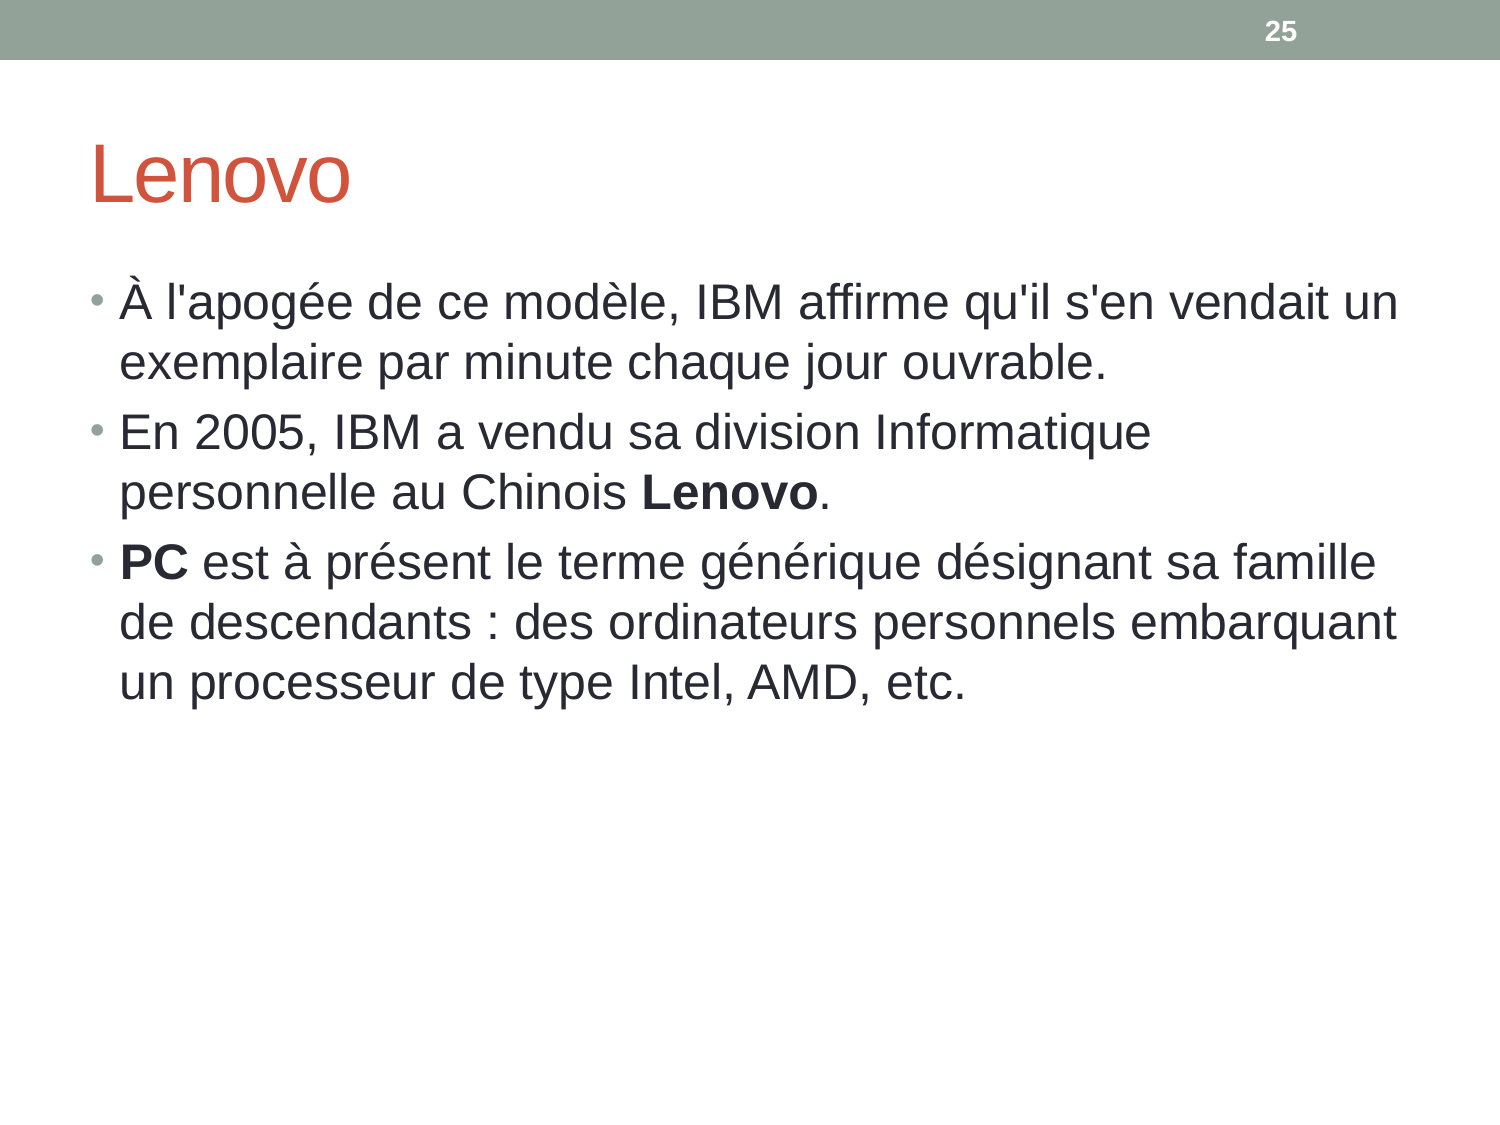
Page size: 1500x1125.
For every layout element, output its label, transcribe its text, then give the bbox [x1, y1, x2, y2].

text_box Lenovo [75, 87, 1425, 250]
text_box À l'apogée de ce modèle, IBM affirme qu'il s'en vendait un exemplaire par minute chaque jour ouvrable. En 2005, IBM a vendu sa division Informatique personnelle au Chinois Lenovo. PC est à présent le terme générique désignant sa famille de descendants : des ordinateurs personnels embarquant un processeur de type Intel, AMD, etc. [75, 262, 1425, 1063]
text_box <numéro> [1249, 3, 1425, 57]
